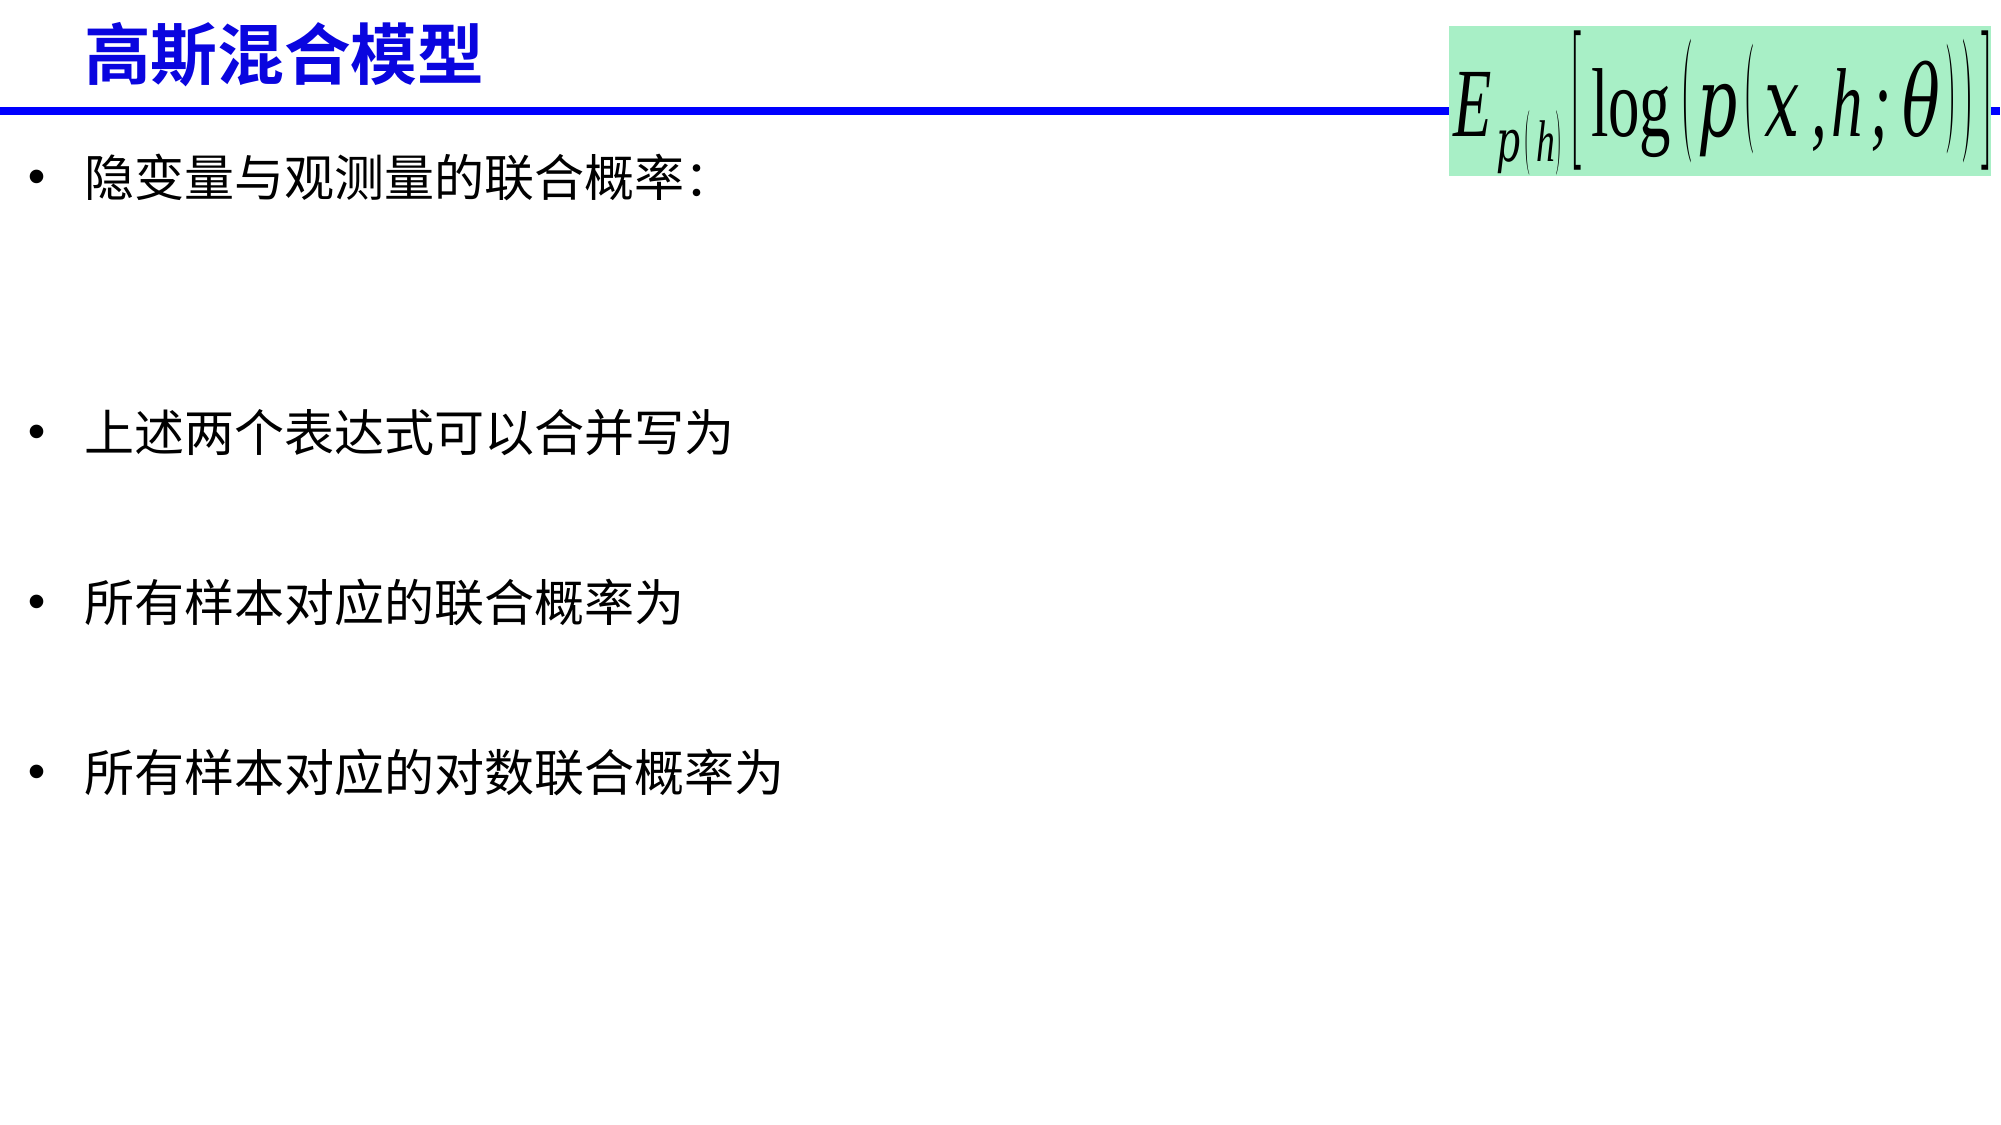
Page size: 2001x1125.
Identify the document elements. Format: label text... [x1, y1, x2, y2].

text_box 高斯混合模型 [69, 5, 1319, 100]
